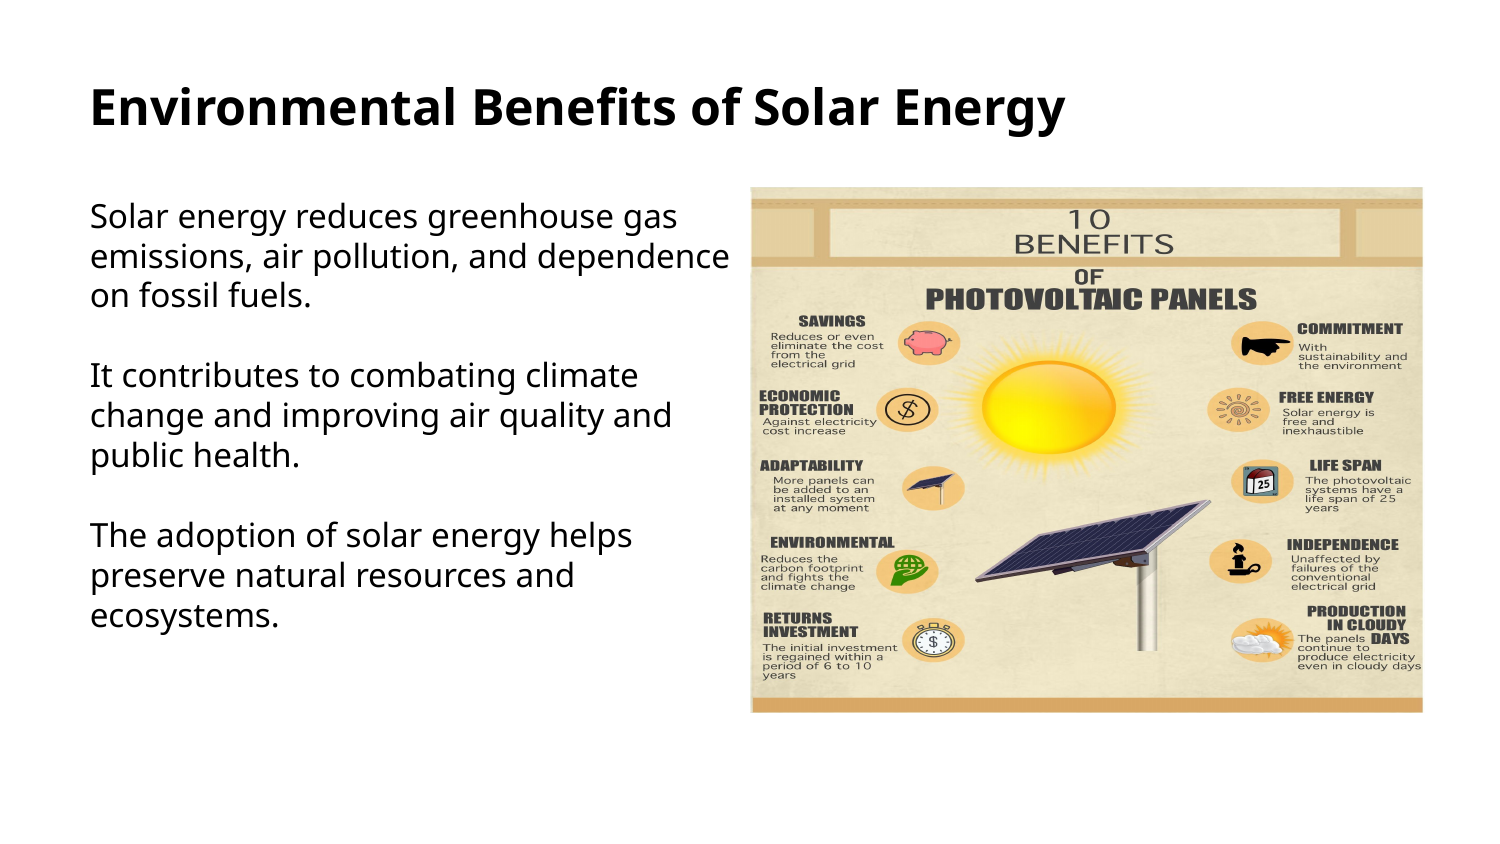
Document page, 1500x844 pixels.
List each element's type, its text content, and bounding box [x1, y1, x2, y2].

text_box Environmental Benefits of Solar Energy [74, 37, 1425, 173]
text_box Solar energy reduces greenhouse gas emissions, air pollution, and dependence on fossil fuels. It contributes to combating climate change and improving air quality and public health. The adoption of solar energy helps preserve natural resources and ecosystems. [74, 187, 749, 713]
picture [749, 187, 1425, 713]
